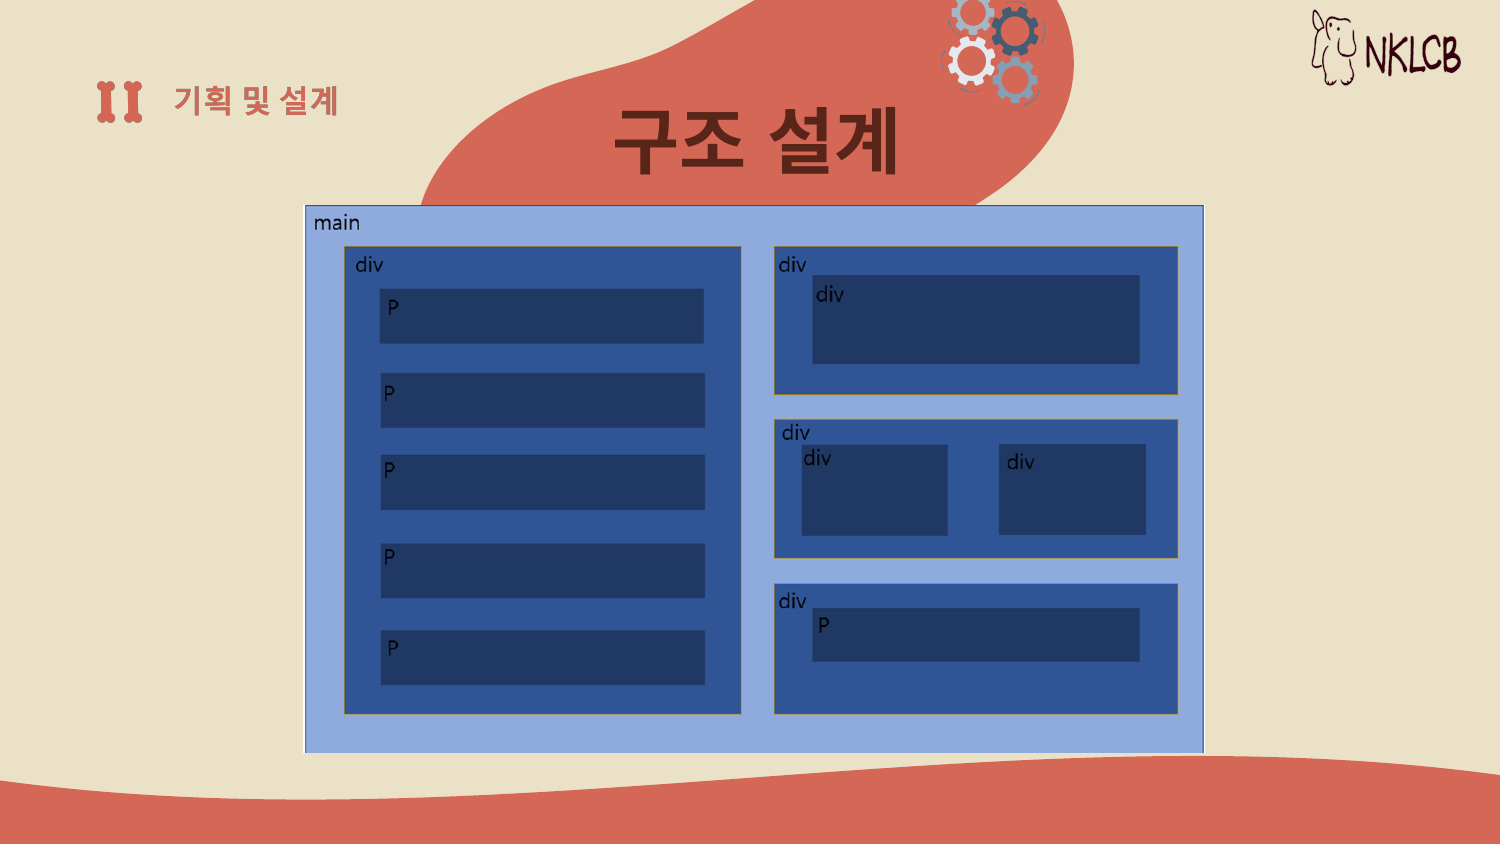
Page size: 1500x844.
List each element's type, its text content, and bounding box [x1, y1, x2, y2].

text_box [1303, 0, 1473, 98]
text_box [421, 123, 481, 204]
picture [97, 72, 358, 138]
text_box [613, 0, 936, 67]
subtitle 구조 설계 [481, 67, 1011, 204]
text_box [0, 756, 1500, 844]
text_box [1011, 0, 1074, 180]
picture [302, 205, 1205, 753]
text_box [941, 0, 1046, 106]
